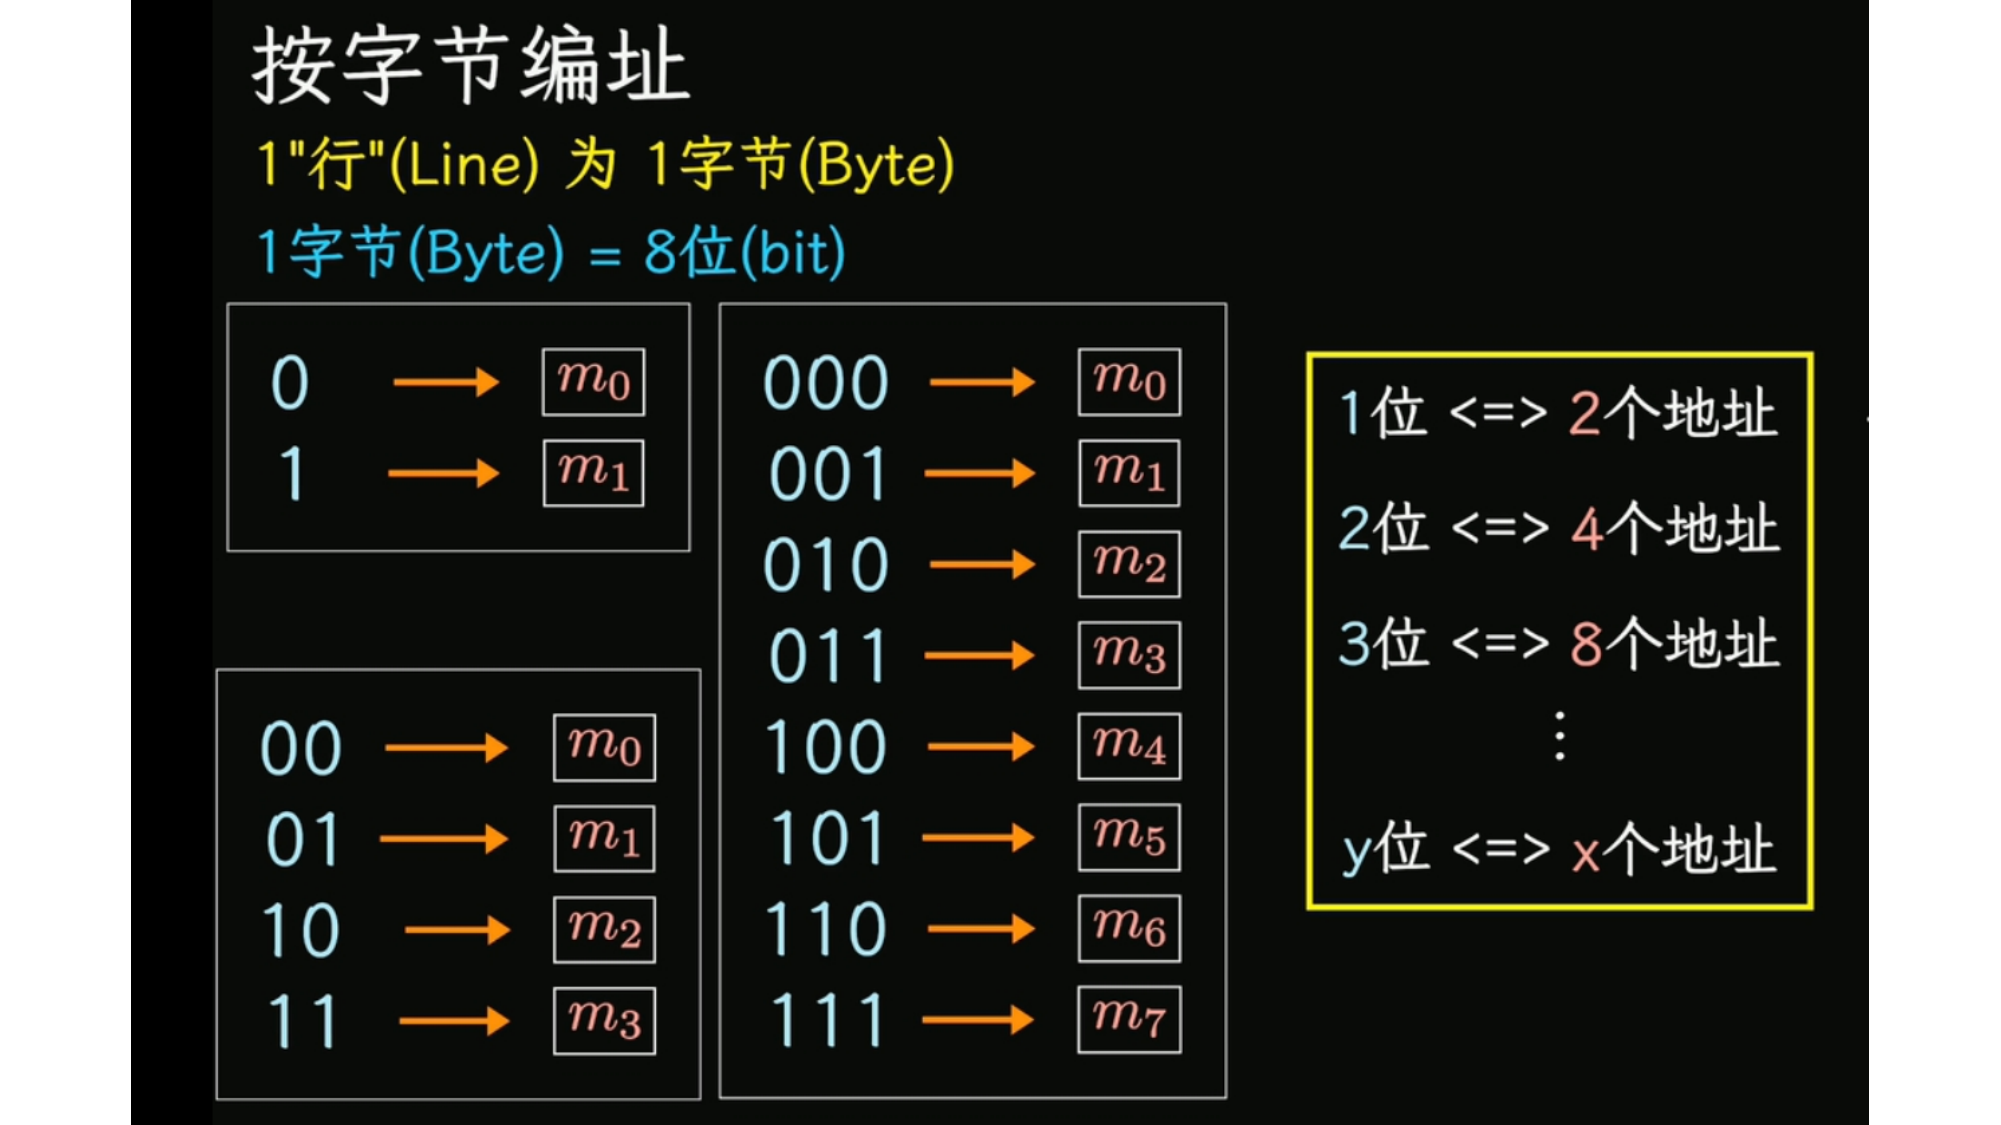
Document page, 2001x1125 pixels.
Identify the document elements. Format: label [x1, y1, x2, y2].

picture [131, 0, 1869, 1125]
